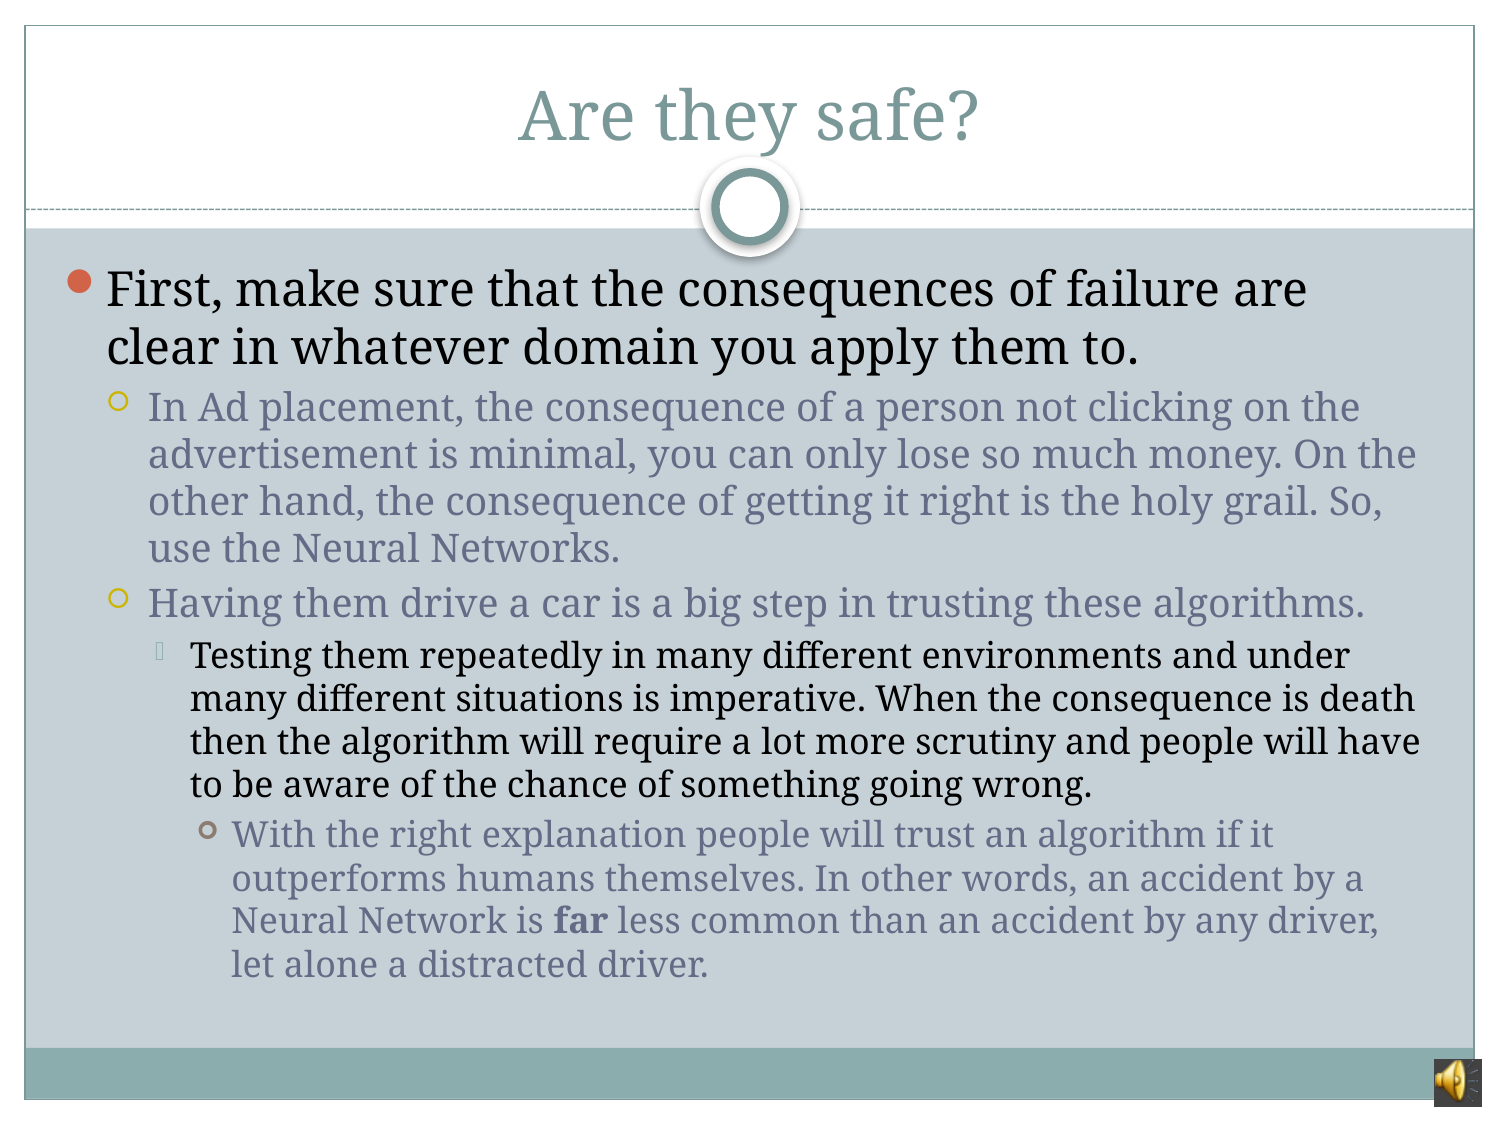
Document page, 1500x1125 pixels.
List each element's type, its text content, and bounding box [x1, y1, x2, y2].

picture [1433, 1058, 1484, 1109]
list First, make sure that the consequences of failure are clear in whatever domain you apply them to. In Ad placement, the consequence of a person not clicking on the advertisement is minimal, you can only lose so much money. On the other hand, the consequence of getting it right is the holy grail. So, use the Neural Networks. Having them drive a car is a big step in trusting these algorithms. Testing them repeatedly in many different environments and under many different situations is imperative. When the consequence is death then the algorithm will require a lot more scrutiny and people will have to be aware of the chance of something going wrong. With the right explanation people will trust an algorithm if it outperforms humans themselves. In other words, an accident by a Neural Network is far less common than an accident by any driver, let alone a distracted driver. [49, 250, 1445, 1001]
title Are they safe? [49, 37, 1450, 162]
